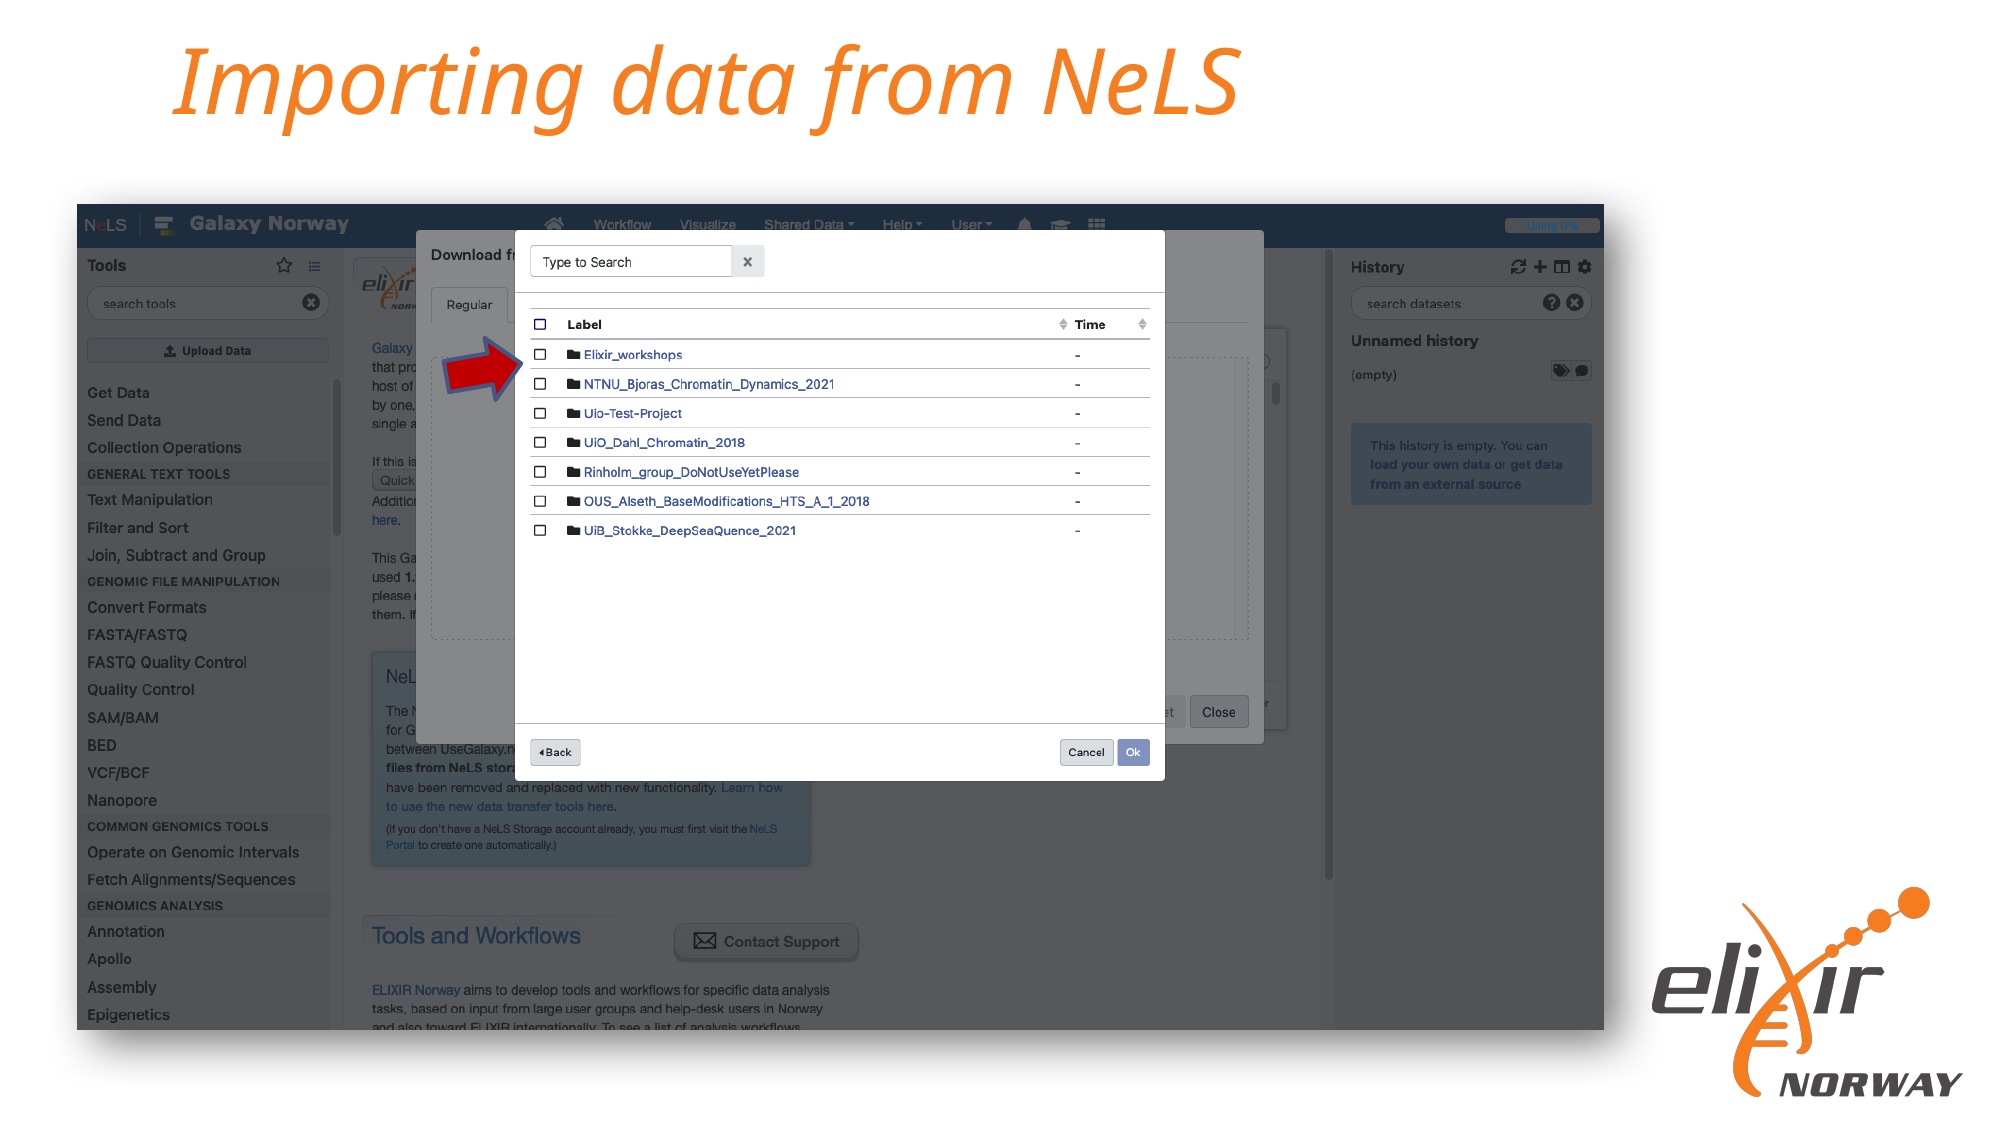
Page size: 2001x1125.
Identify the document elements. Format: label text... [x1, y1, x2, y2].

picture [1652, 887, 1963, 1097]
text_box Importing data from NeLS [174, 35, 1442, 142]
picture [76, 204, 1604, 1030]
